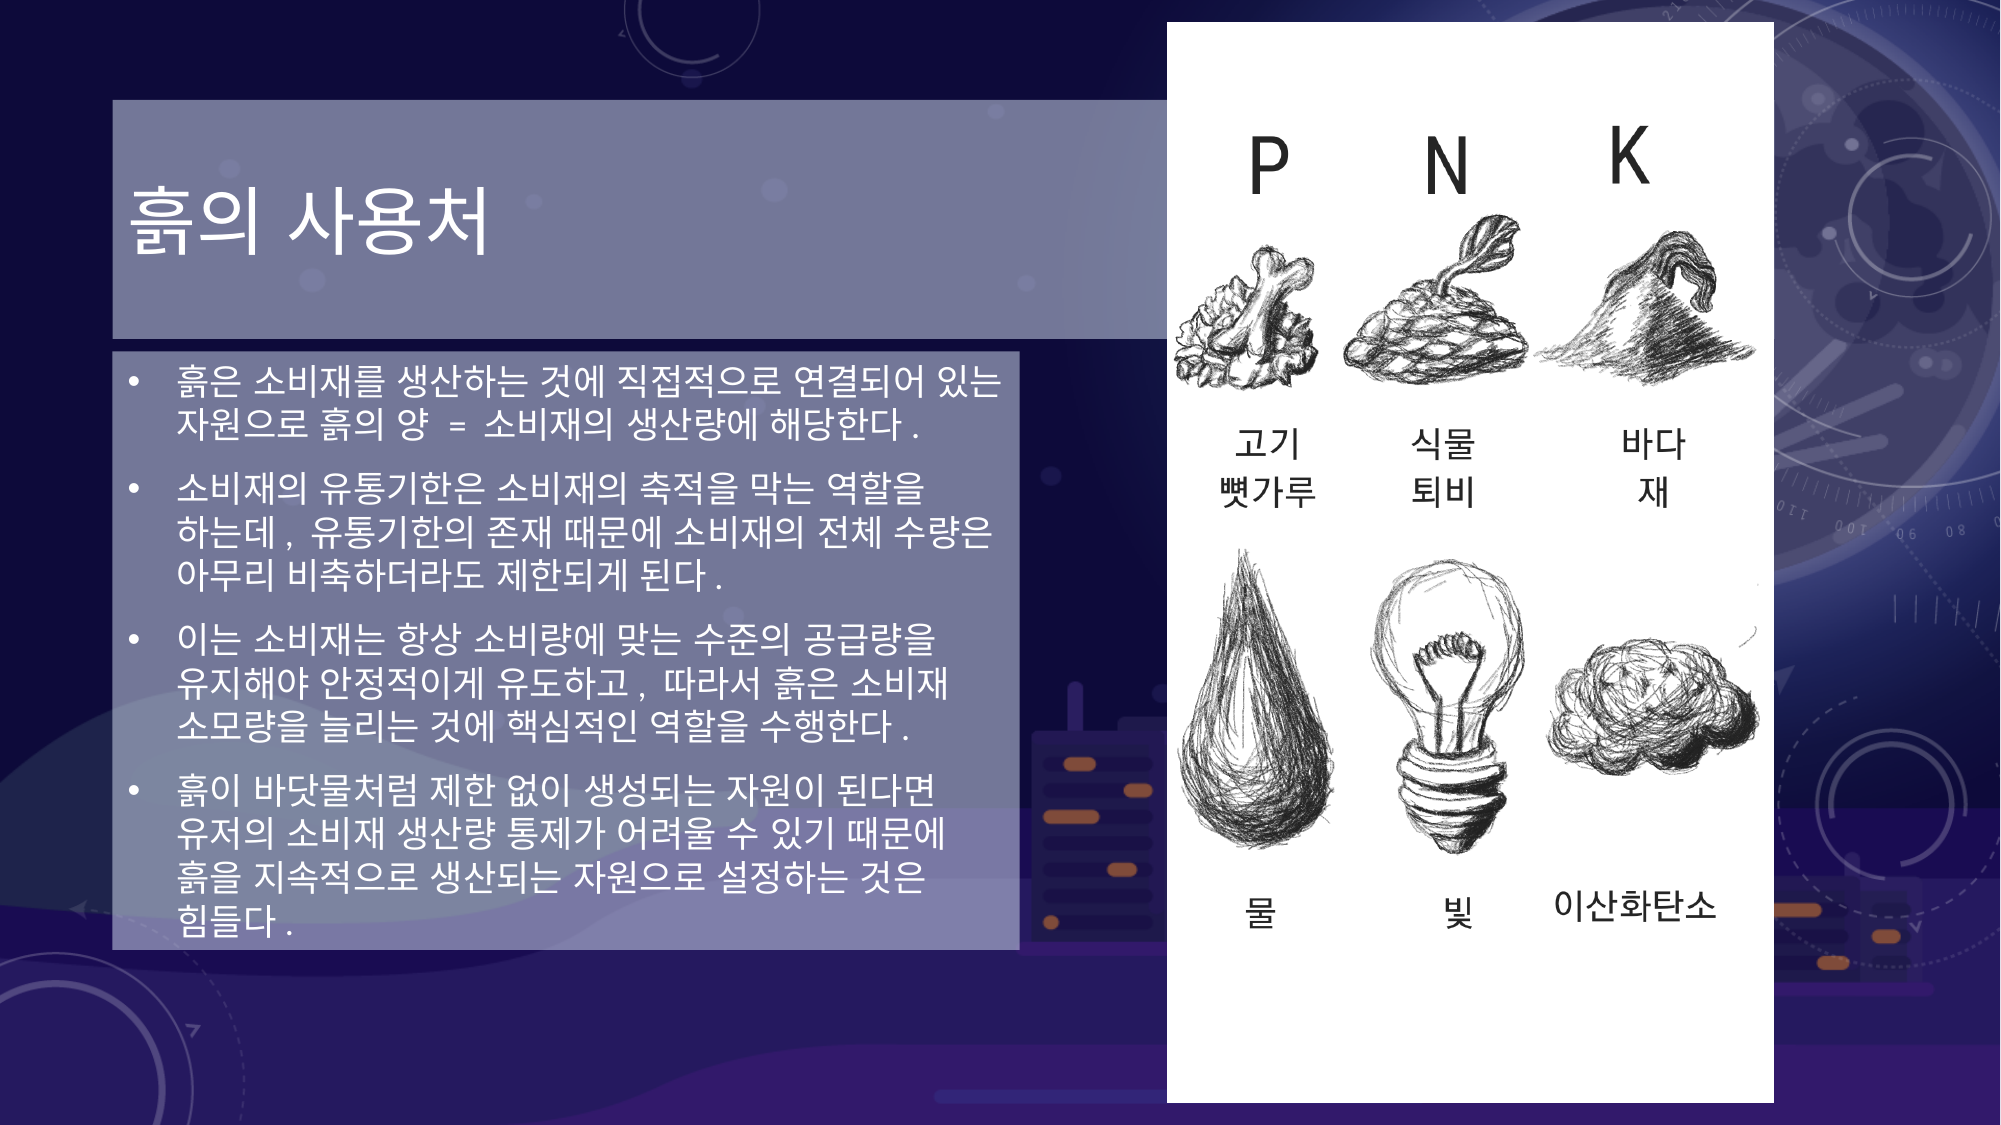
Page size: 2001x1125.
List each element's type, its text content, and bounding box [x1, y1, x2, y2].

picture [0, 0, 2001, 1125]
title 흙의 사용처 [112, 99, 1160, 339]
text_box 흙은 소비재를 생산하는 것에 직접적으로 연결되어 있는 자원으로 흙의 양 = 소비재의 생산량에 해당한다. 소비재의 유통기한은 소비재의 축적을 막는 역할을 하는데, 유통기한의 존재 때문에 소비재의 전체 수량은 아무리 비축하더라도 제한되게 된다. 이는 소비재는 항상 소비량에 맞는 수준의 공급량을 유지해야 안정적이게 유도하고, 따라서 흙은 소비재 소모량을 늘리는 것에 핵심적인 역할을 수행한다. 흙이 바닷물처럼 제한 없이 생성되는 자원이 된다면 유저의 소비재 생산량 통제가 어려울 수 있기 때문에 흙을 지속적으로 생산되는 자원으로 설정하는 것은 힘들다. [112, 351, 1020, 950]
